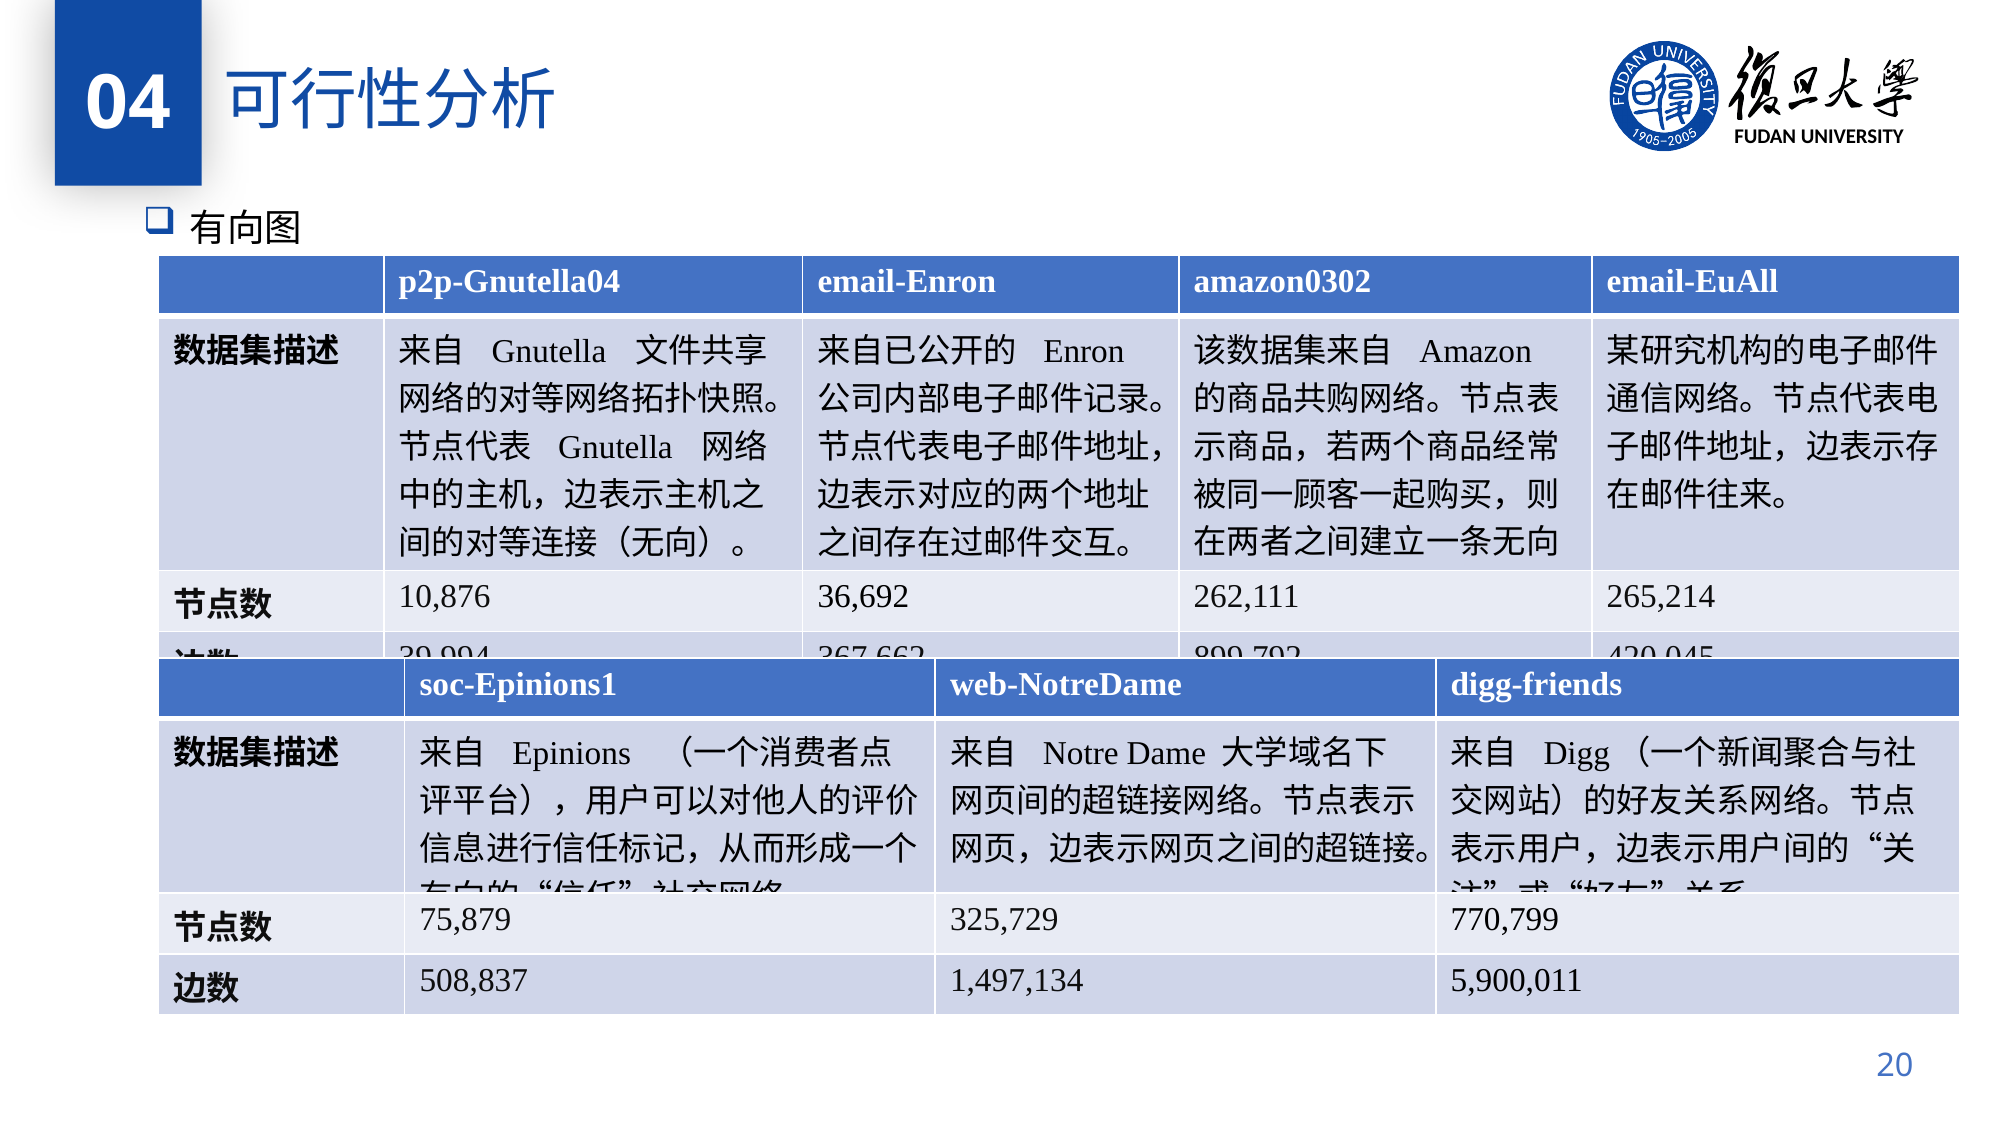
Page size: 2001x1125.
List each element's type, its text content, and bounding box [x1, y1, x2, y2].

table_header [159, 659, 404, 716]
table_cell 该数据集来自 Amazon 的商品共购网络。节点表示商品，若两个商品经常被同一顾客一起购买，则在两者之间建立一条无向边。 [1180, 319, 1591, 570]
table_cell 770,799 [1437, 894, 1959, 953]
text_box 可行性分析 [208, 49, 805, 144]
table_cell 数据集描述 [159, 319, 383, 570]
table_cell 边数 [159, 955, 404, 1014]
table_cell 来自 Gnutella 文件共享网络的对等网络拓扑快照。节点代表 Gnutella 网络中的主机，边表示主机之间的对等连接（无向）。 [385, 319, 802, 570]
table_cell 节点数 [159, 894, 404, 953]
table_cell 10,876 [385, 571, 802, 631]
table_cell 899,792 [1180, 632, 1591, 657]
table_cell 325,729 [936, 894, 1435, 953]
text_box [1606, 39, 1930, 156]
table_header email-Enron [803, 256, 1178, 313]
table_cell 数据集描述 [159, 721, 404, 892]
table_cell 367,662 [803, 632, 1178, 657]
table_header digg-friends [1437, 659, 1959, 716]
table_cell 来自 Digg（一个新闻聚合与社交网站）的好友关系网络。节点表示用户，边表示用户间的“关注”或“好友”关系。 [1437, 721, 1959, 892]
table_cell 75,879 [405, 894, 934, 953]
table_cell 420,045 [1593, 632, 1959, 657]
text_box [54, 152, 203, 187]
table_header p2p-Gnutella04 [385, 256, 802, 313]
text_box 04 [48, 46, 209, 152]
text_box [54, 0, 203, 46]
table_header [159, 257, 383, 313]
table_cell 来自 Notre Dame 大学域名下网页间的超链接网络。节点表示网页，边表示网页之间的超链接。 [936, 721, 1435, 892]
table_header web-NotreDame [936, 659, 1435, 716]
table_cell 39,994 [385, 632, 802, 657]
table_cell 5,900,011 [1437, 955, 1959, 1014]
table_header soc-Epinions1 [405, 659, 934, 716]
table_cell 508,837 [405, 955, 934, 1014]
table_cell 265,214 [1593, 571, 1959, 631]
table_cell 262,111 [1180, 571, 1591, 631]
slide_number 20 [1478, 1035, 1929, 1096]
table_header amazon0302 [1180, 256, 1591, 313]
table_header email-EuAll [1593, 256, 1959, 313]
table_cell 节点数 [159, 571, 383, 631]
table_cell 来自已公开的 Enron 公司内部电子邮件记录。节点代表电子邮件地址，边表示对应的两个地址之间存在过邮件交互。 [803, 319, 1178, 570]
table_cell 来自 Epinions （一个消费者点评平台），用户可以对他人的评价信息进行信任标记，从而形成一个有向的“信任”社交网络。 [405, 721, 934, 892]
table_cell 36,692 [803, 571, 1178, 631]
table_cell 某研究机构的电子邮件通信网络。节点代表电子邮件地址，边表示存在邮件往来。 [1593, 319, 1959, 570]
table_cell 1,497,134 [936, 955, 1435, 1014]
text_box 有向图 [128, 196, 404, 257]
table_cell 边数 [159, 632, 383, 657]
